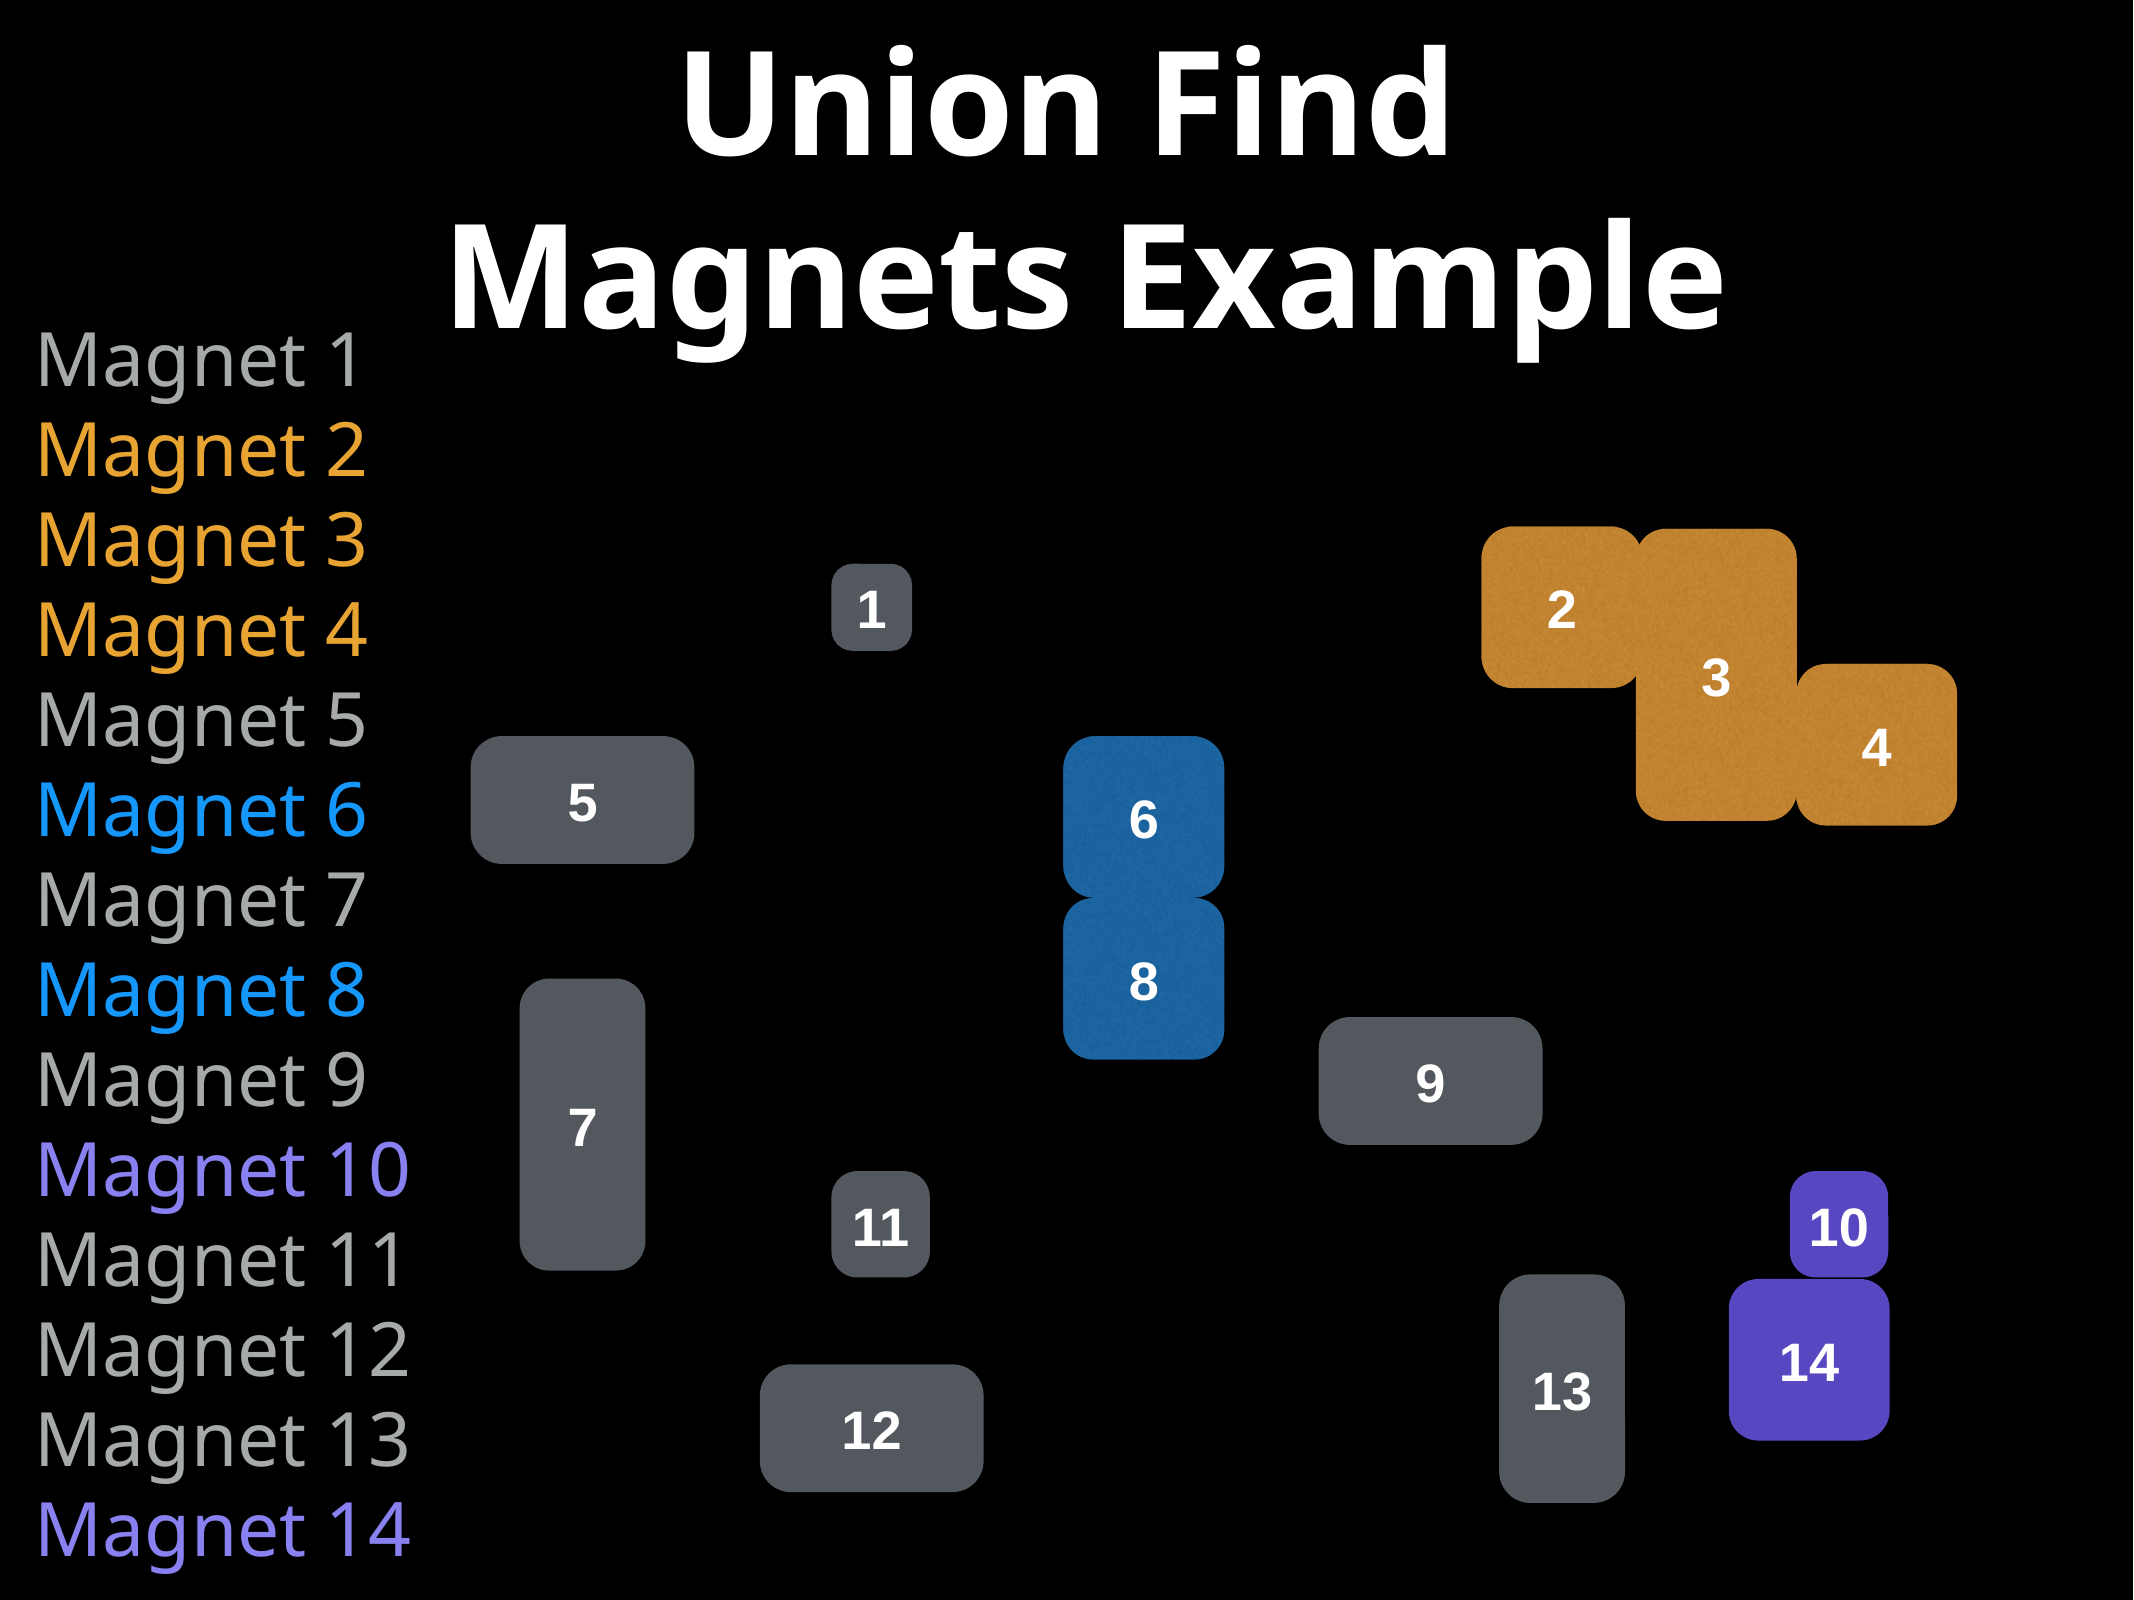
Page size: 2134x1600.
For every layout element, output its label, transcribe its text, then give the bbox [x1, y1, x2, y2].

text_box 1 [831, 563, 913, 651]
text_box 4 [1796, 663, 1958, 826]
text_box 12 [759, 1364, 984, 1493]
text_box 13 [1499, 1274, 1626, 1503]
text_box 10 [1789, 1171, 1889, 1278]
title Union Find Magnets Example [0, 6, 2134, 362]
text_box 2 [1481, 526, 1643, 689]
text_box 14 [1728, 1278, 1890, 1441]
text_box 11 [831, 1171, 930, 1278]
text_box 8 [1063, 898, 1225, 1060]
text_box 6 [1063, 736, 1225, 898]
text_box Magnet 1 Magnet 2 Magnet 3 Magnet 4 Magnet 5 Magnet 6 Magnet 7 Magnet 8 Magnet 9 Magnet 10 Magnet 11 Magnet 12 Magnet 13 Magnet 14 [26, 303, 464, 1580]
text_box 5 [470, 736, 695, 864]
text_box 9 [1318, 1017, 1543, 1145]
text_box 3 [1635, 528, 1797, 821]
text_box 7 [519, 978, 646, 1271]
